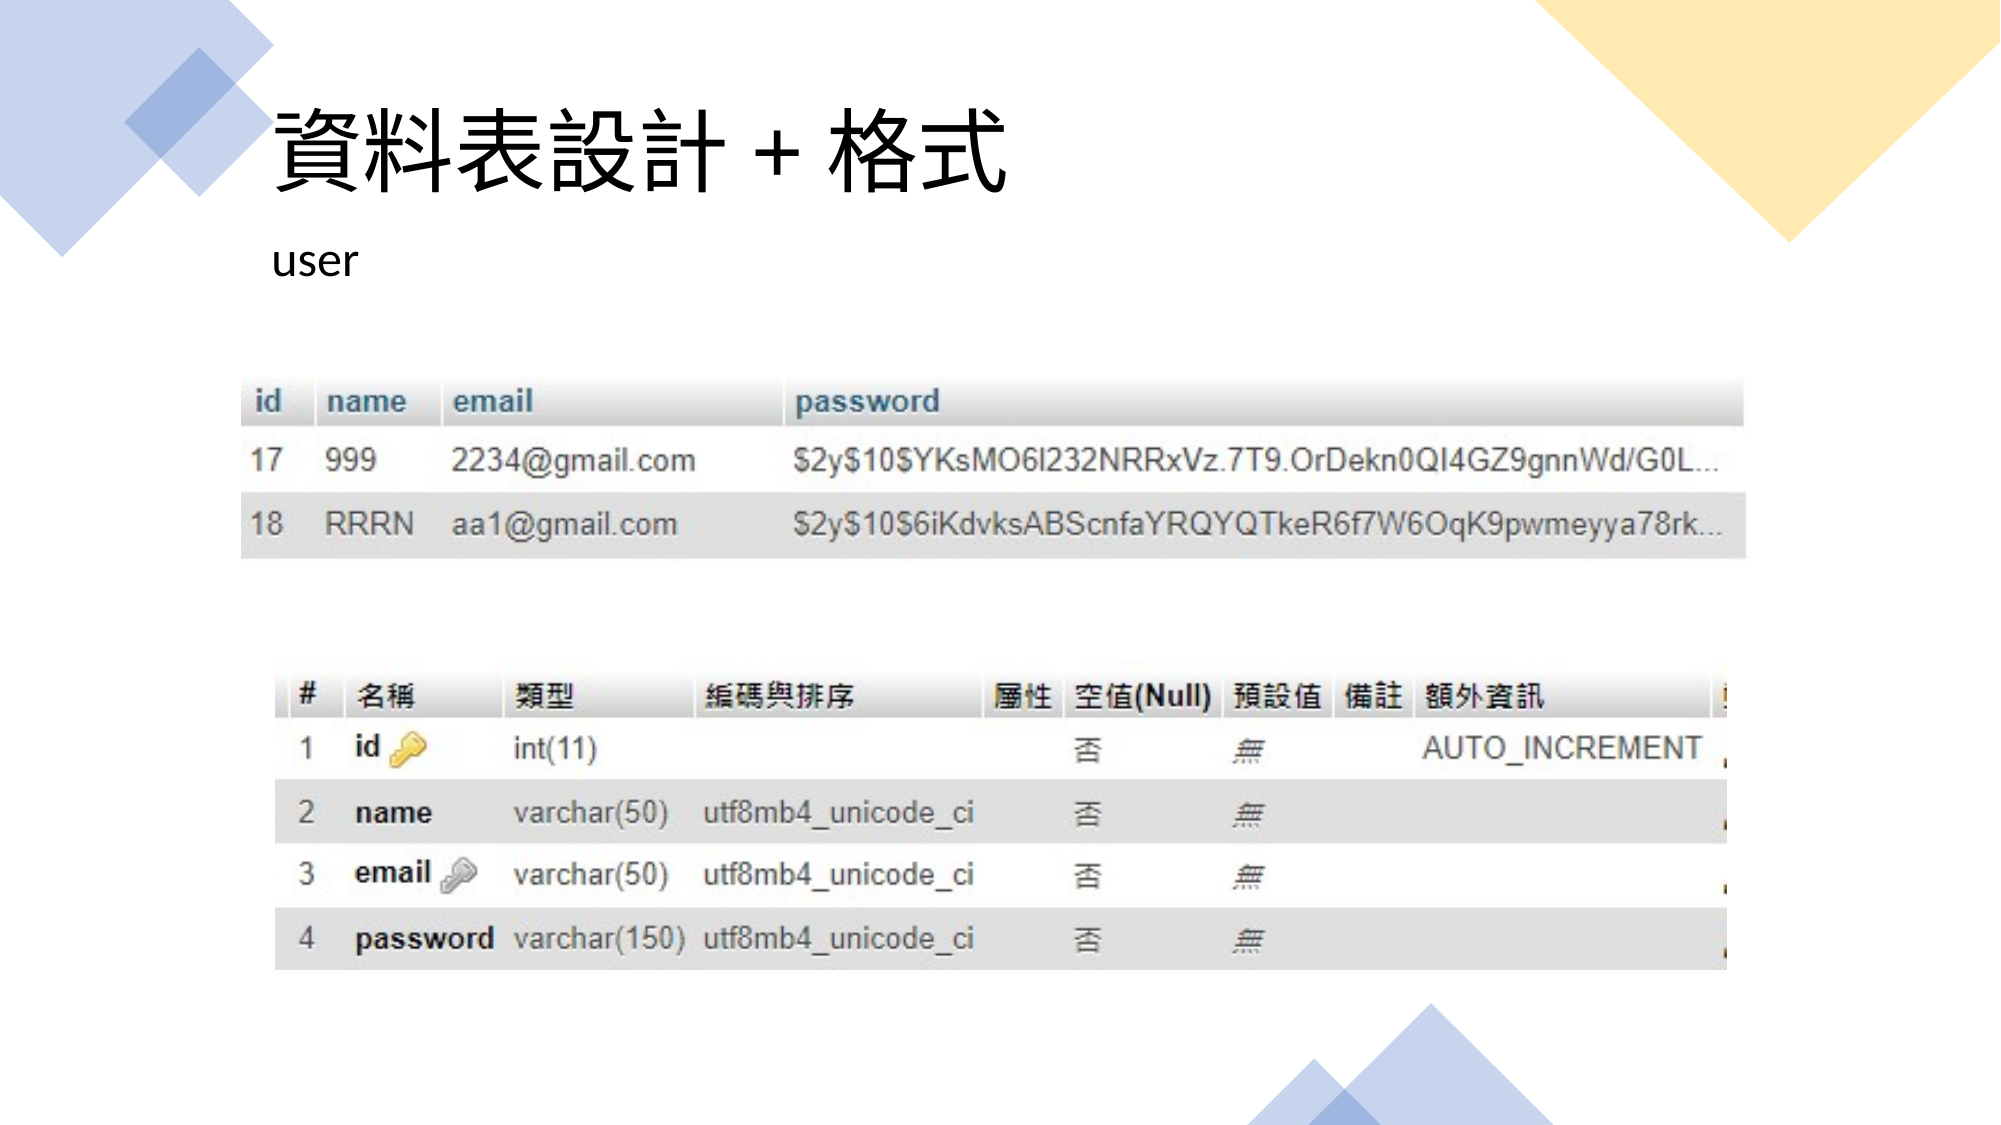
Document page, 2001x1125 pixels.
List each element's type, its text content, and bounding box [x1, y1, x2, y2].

text_box user [256, 218, 980, 294]
text_box [1533, 0, 2000, 245]
picture [274, 661, 1727, 970]
text_box 資料表設計+格式 [256, 47, 1115, 265]
text_box [1345, 1001, 1556, 1125]
text_box [122, 45, 276, 199]
picture [241, 377, 1761, 564]
text_box [0, 0, 276, 259]
text_box [1245, 1057, 1383, 1125]
